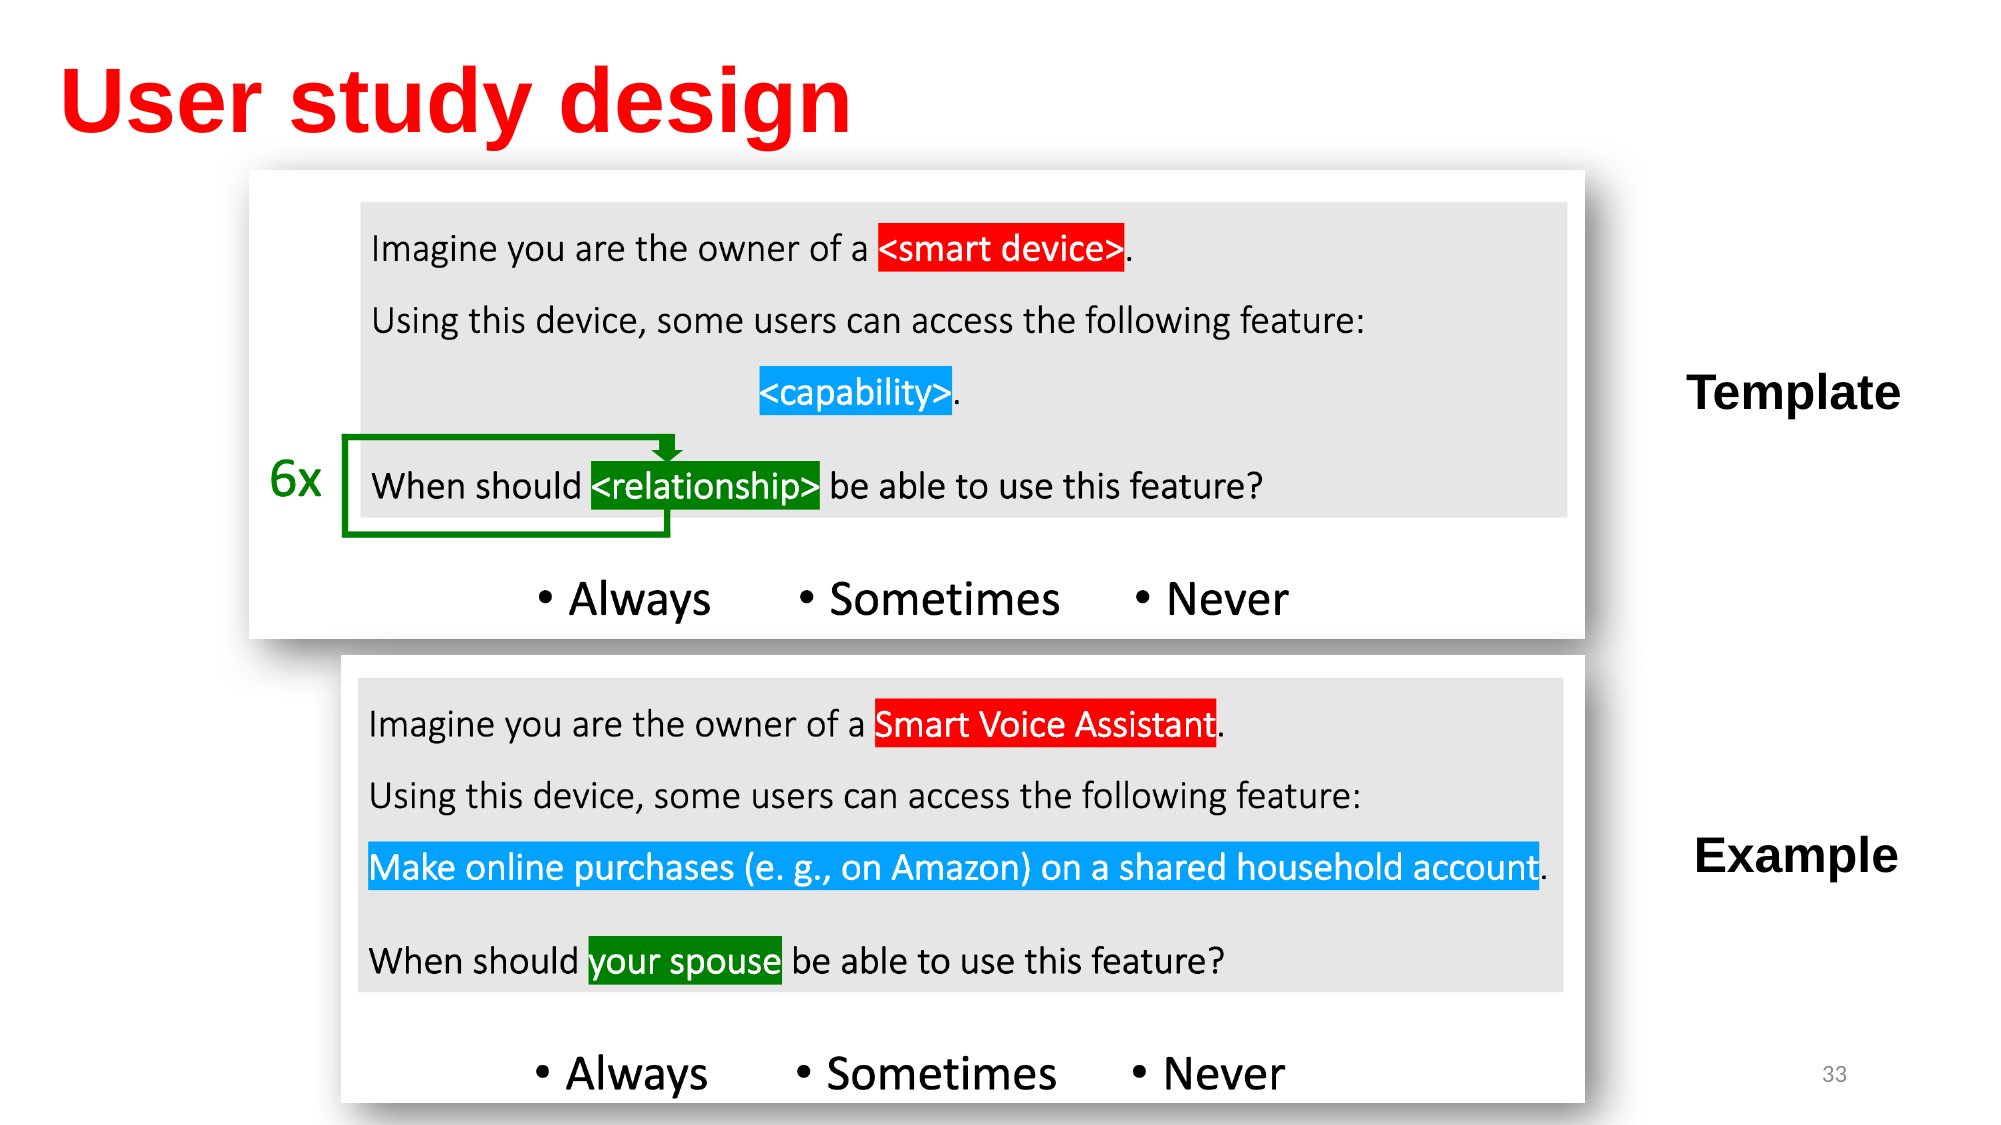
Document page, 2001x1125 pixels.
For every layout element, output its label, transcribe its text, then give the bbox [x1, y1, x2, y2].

picture [249, 170, 1585, 639]
text_box Example [1678, 815, 1915, 891]
picture [341, 655, 1585, 1103]
title User study design [44, 34, 1843, 171]
slide_number 33 [1585, 1042, 1863, 1103]
text_box Template [1671, 352, 1917, 427]
